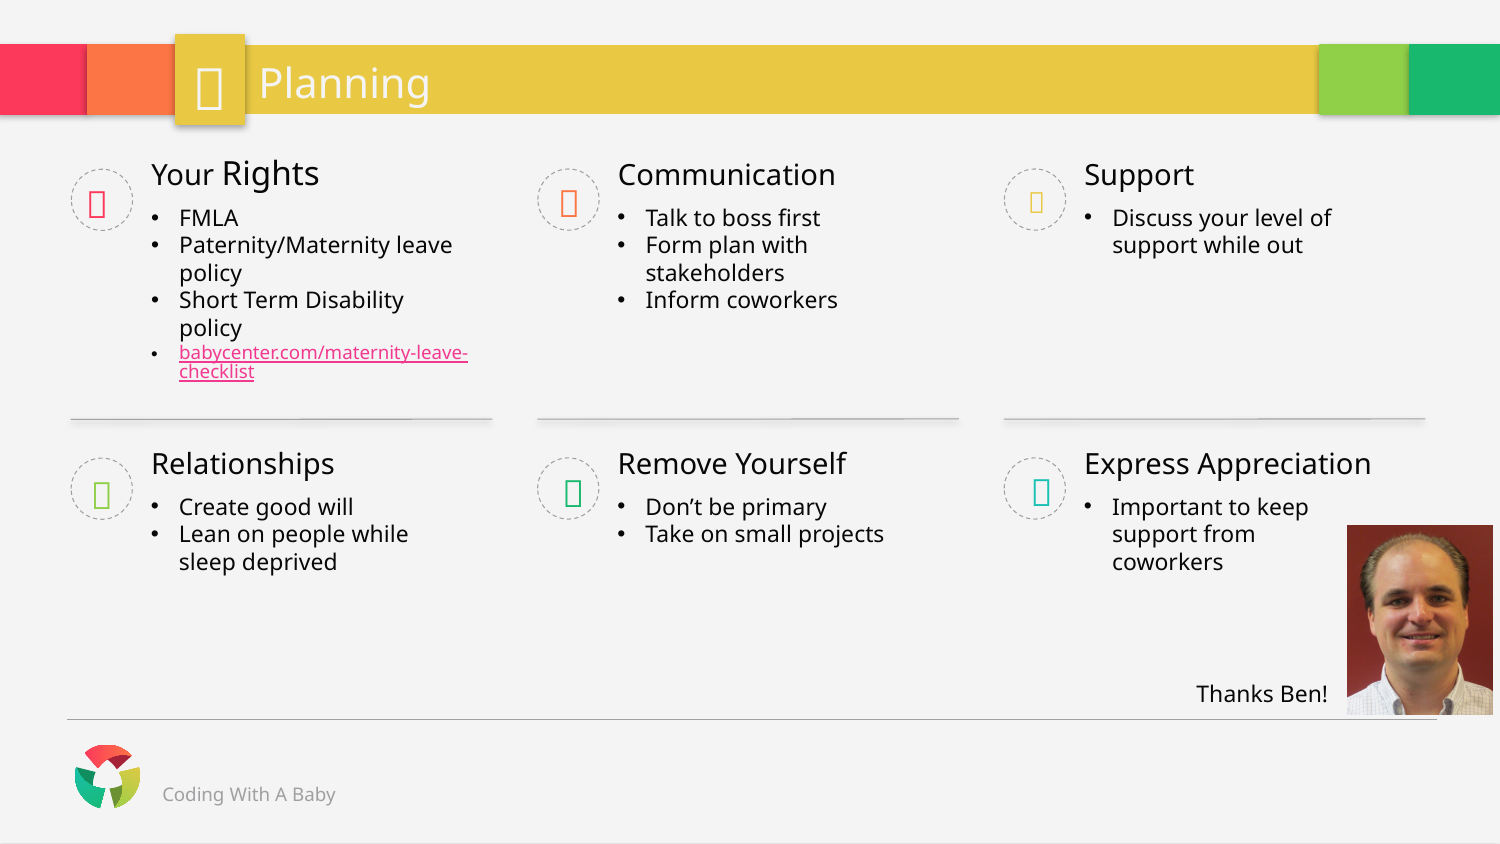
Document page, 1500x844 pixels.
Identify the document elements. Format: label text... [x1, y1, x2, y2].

text_box [1053, 461, 1068, 516]
text_box Express Appreciation [1069, 432, 1393, 489]
text_box [1002, 458, 1022, 519]
text_box Important to keep support from coworkers [1069, 489, 1348, 582]
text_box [62, 143, 493, 584]
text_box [1004, 143, 1421, 267]
picture [1347, 525, 1493, 715]
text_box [150, 33, 271, 125]
title Planning [276, 45, 1317, 114]
text_box Thanks Ben! [1181, 672, 1342, 715]
text_box [87, 44, 145, 115]
text_box  [1022, 452, 1053, 523]
text_box [1319, 44, 1408, 115]
text_box [0, 44, 85, 115]
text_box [536, 143, 960, 556]
text_box [1409, 44, 1500, 115]
